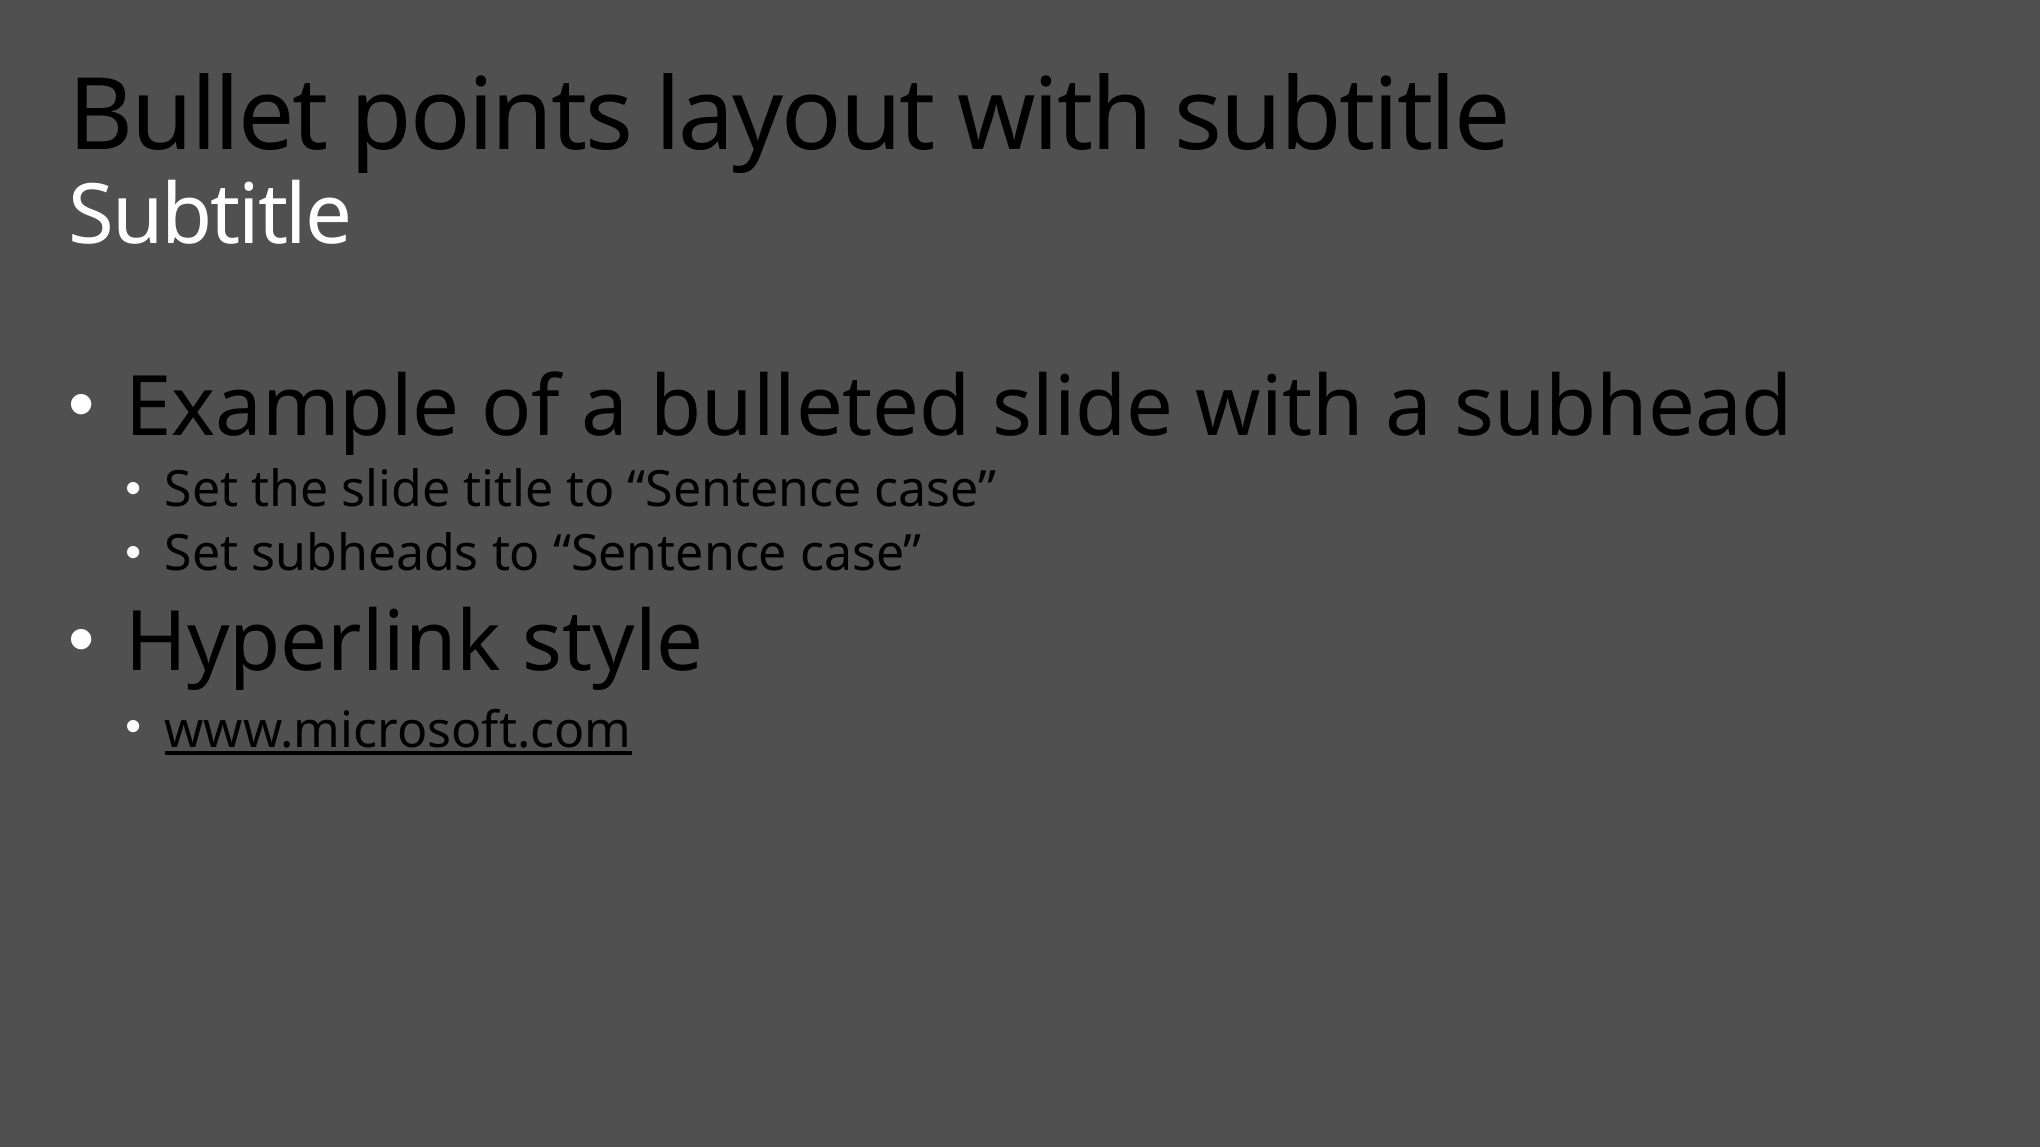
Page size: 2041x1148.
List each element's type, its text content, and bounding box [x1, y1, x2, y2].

list Example of a bulleted slide with a subhead Set the slide title to “Sentence case” Set subheads to “Sentence case” Hyperlink style www.microsoft.com [45, 348, 1996, 693]
title Bullet points layout with subtitle Subtitle [45, 48, 1996, 199]
